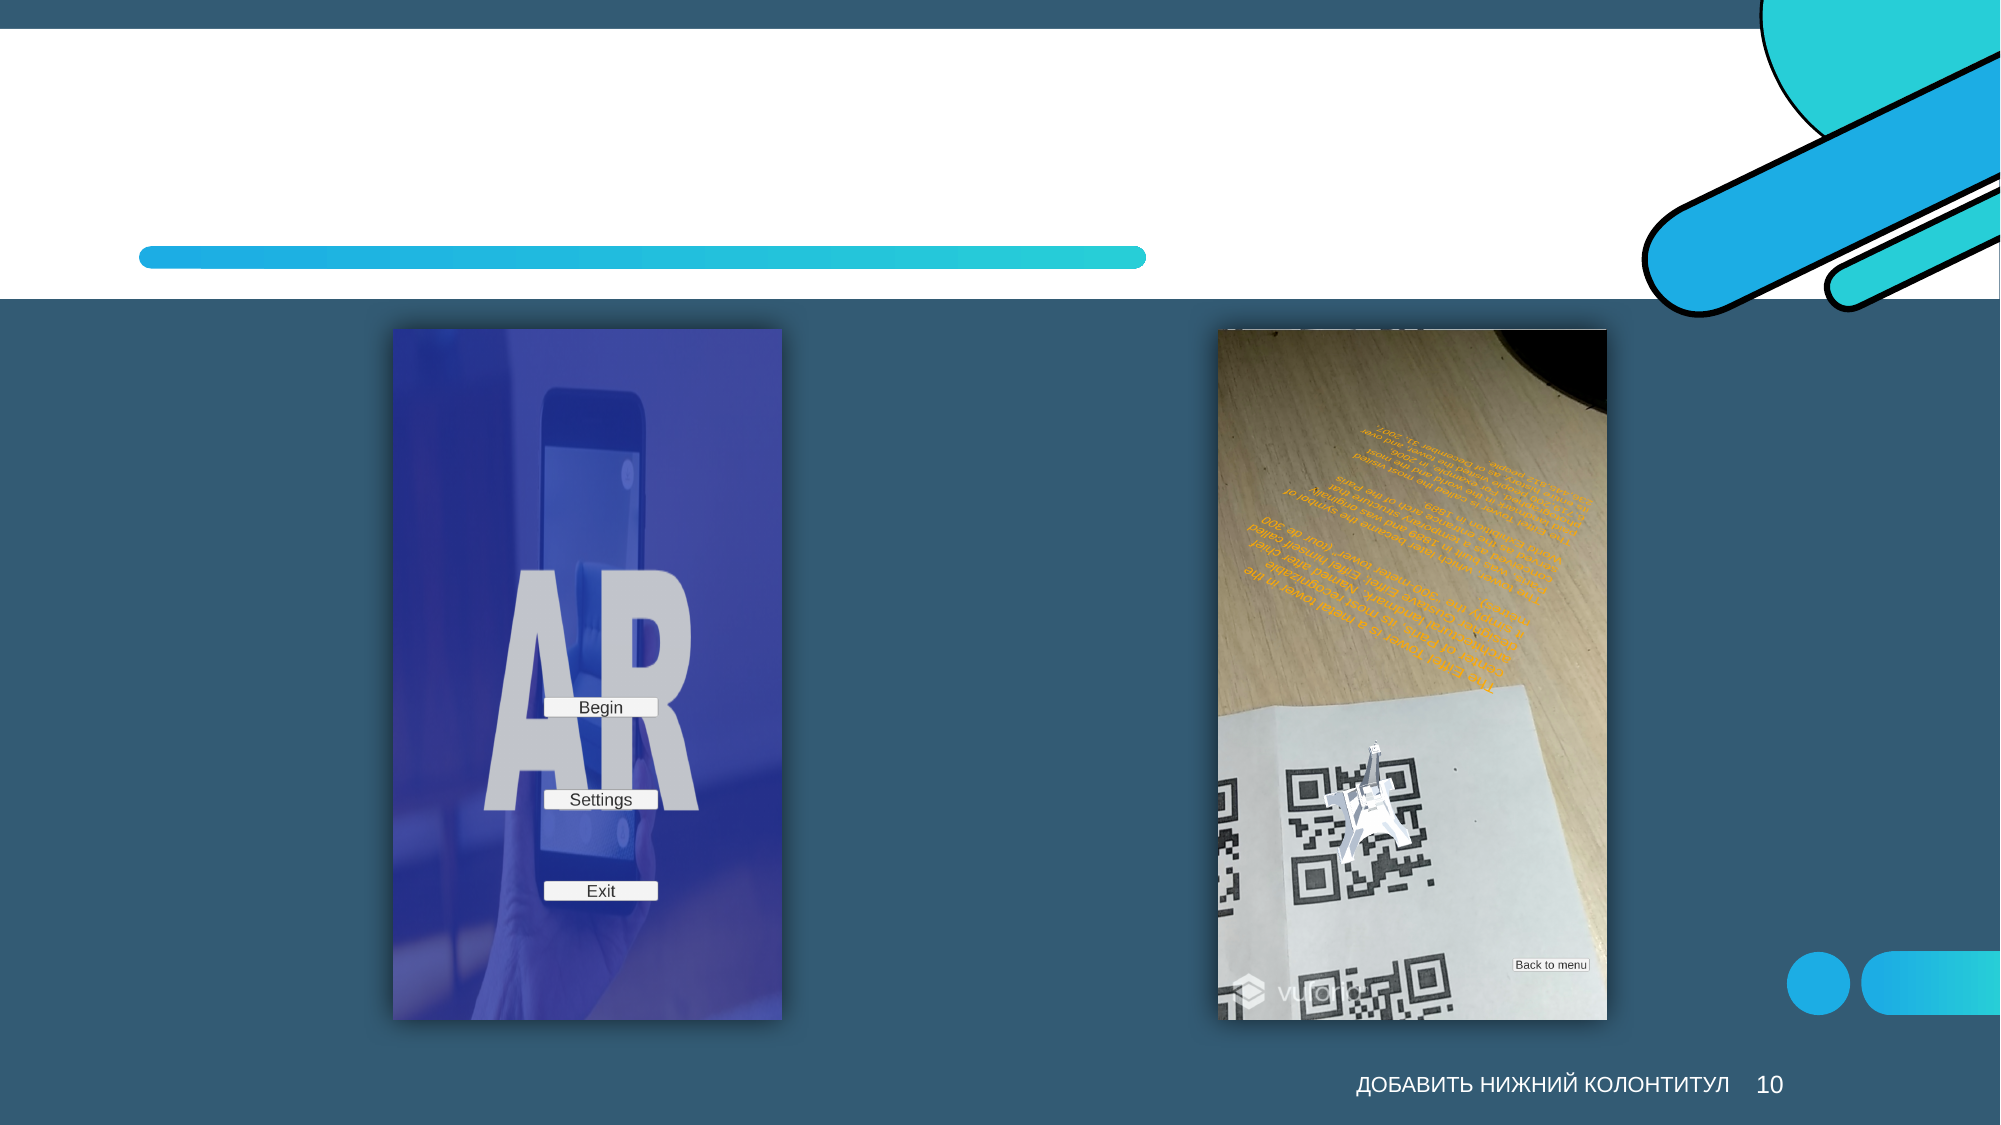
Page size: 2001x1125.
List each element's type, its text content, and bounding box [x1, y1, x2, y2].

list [393, 329, 782, 1021]
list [1217, 329, 1607, 1021]
slide_number 10 [1748, 1053, 1904, 1114]
footer ДОБАВИТЬ НИЖНИЙ КОЛОНТИТУЛ [918, 1053, 1746, 1114]
